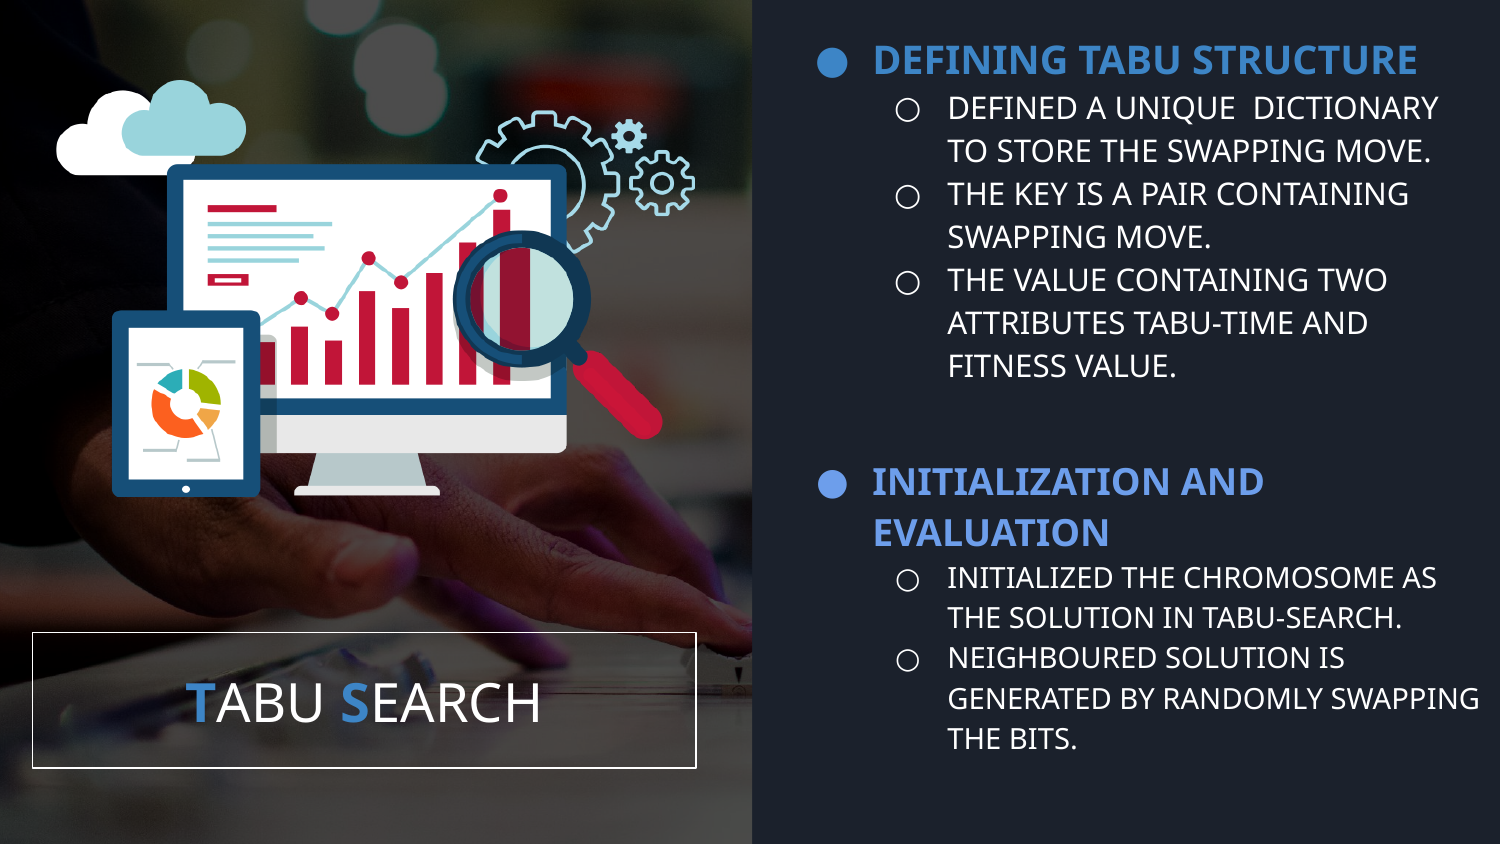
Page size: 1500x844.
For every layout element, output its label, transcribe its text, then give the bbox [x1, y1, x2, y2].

picture [0, 0, 753, 844]
list DEFINING TABU STRUCTURE DEFINED A UNIQUE DICTIONARY TO STORE THE SWAPPING MOVE. THE KEY IS A PAIR CONTAINING SWAPPING MOVE. THE VALUE CONTAINING TWO ATTRIBUTES TABU-TIME AND FITNESS VALUE. INITIALIZATION AND EVALUATION INITIALIZED THE CHROMOSOME AS THE SOLUTION IN TABU-SEARCH. NEIGHBOURED SOLUTION IS GENERATED BY RANDOMLY SWAPPING THE BITS. [782, 12, 1500, 831]
